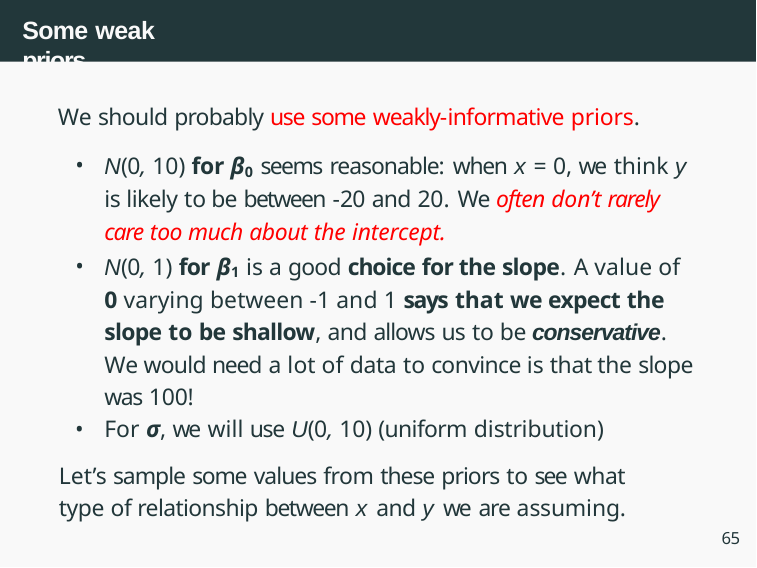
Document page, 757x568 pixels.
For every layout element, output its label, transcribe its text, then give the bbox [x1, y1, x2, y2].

slide_number 65 [715, 523, 748, 568]
title Some weak priors [20, 12, 225, 110]
text_box We should probably use some weakly-informative priors. N(0, 10) for β0 seems reasonable: when x = 0, we think y is likely to be between -20 and 20. We often don’t rarely care too much about the intercept. N(0, 1) for β1 is a good choice for the slope. A value of 0 varying between -1 and 1 says that we expect the slope to be shallow, and allows us to be conservative. We would need a lot of data to convince is that the slope was 100! For σ, we will use U(0, 10) (uniform distribution) Let’s sample some values from these priors to see what type of relationship between x and y we are assuming. [51, 100, 704, 522]
